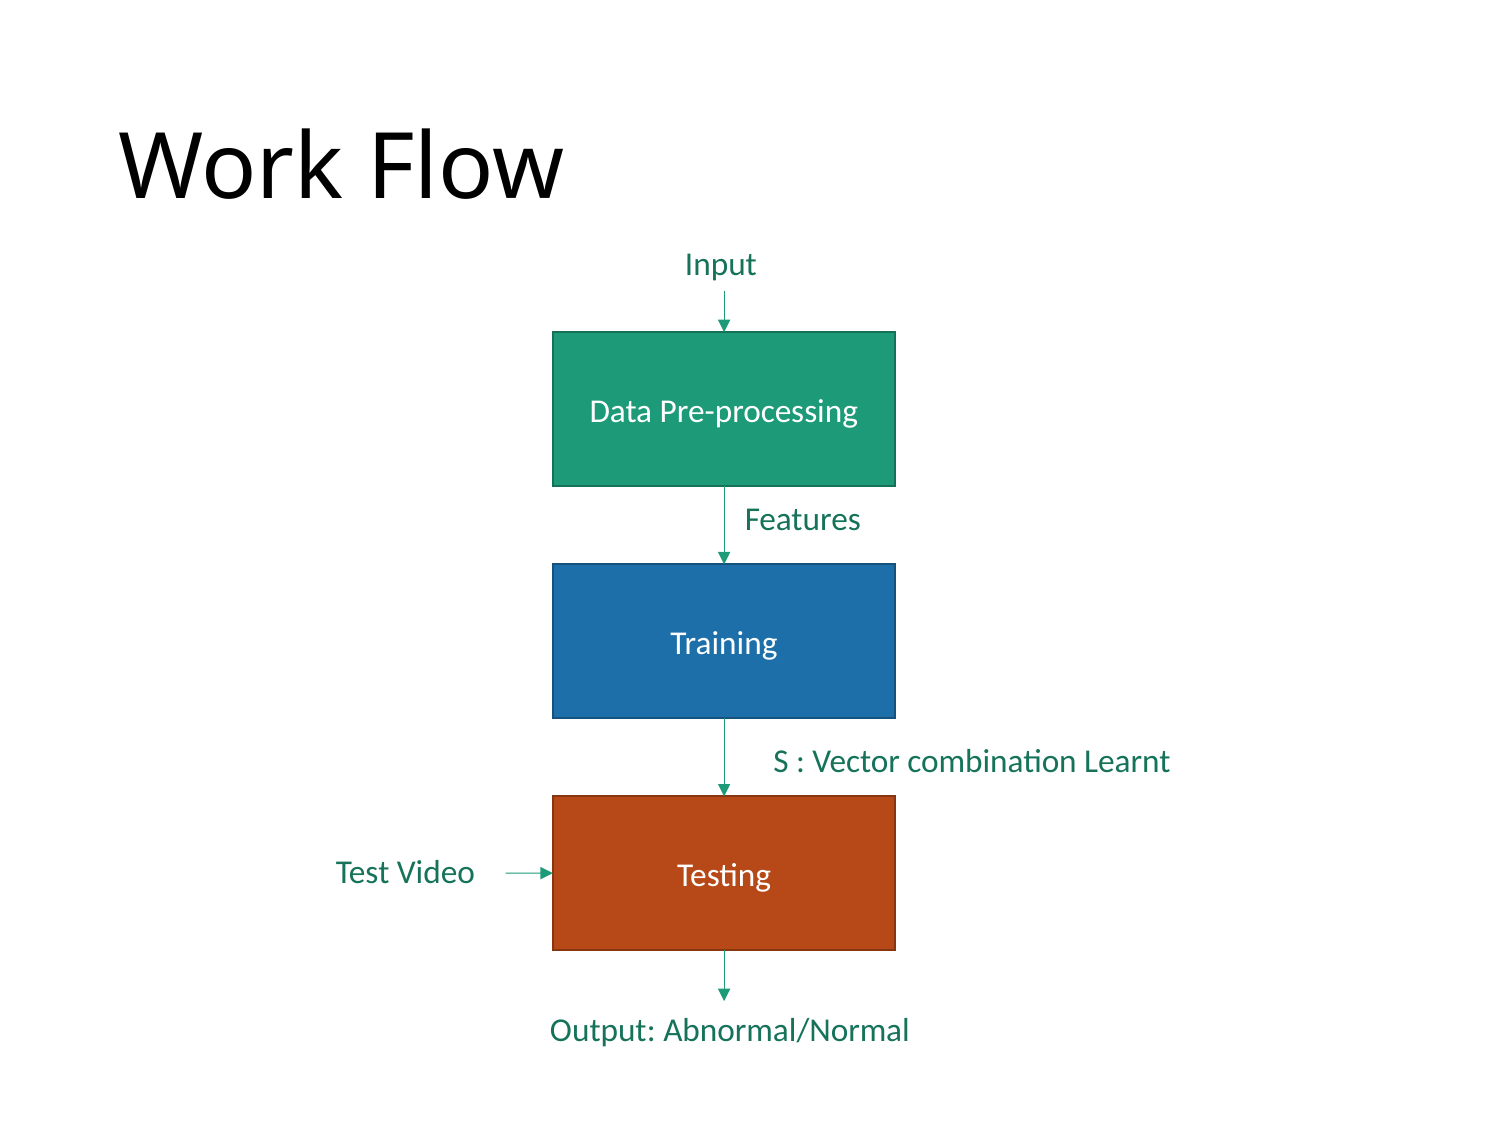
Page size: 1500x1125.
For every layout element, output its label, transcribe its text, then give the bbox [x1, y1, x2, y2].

title Work Flow [103, 59, 1397, 278]
text_box Training [552, 563, 896, 719]
text_box Testing [552, 795, 896, 951]
text_box Output: Abnormal/Normal [535, 1001, 926, 1056]
text_box Input [670, 235, 789, 290]
text_box Test Video [321, 842, 490, 898]
text_box Features [729, 489, 914, 545]
text_box S : Vector combination Learnt [758, 731, 1187, 787]
text_box Data Pre-processing [552, 331, 896, 487]
